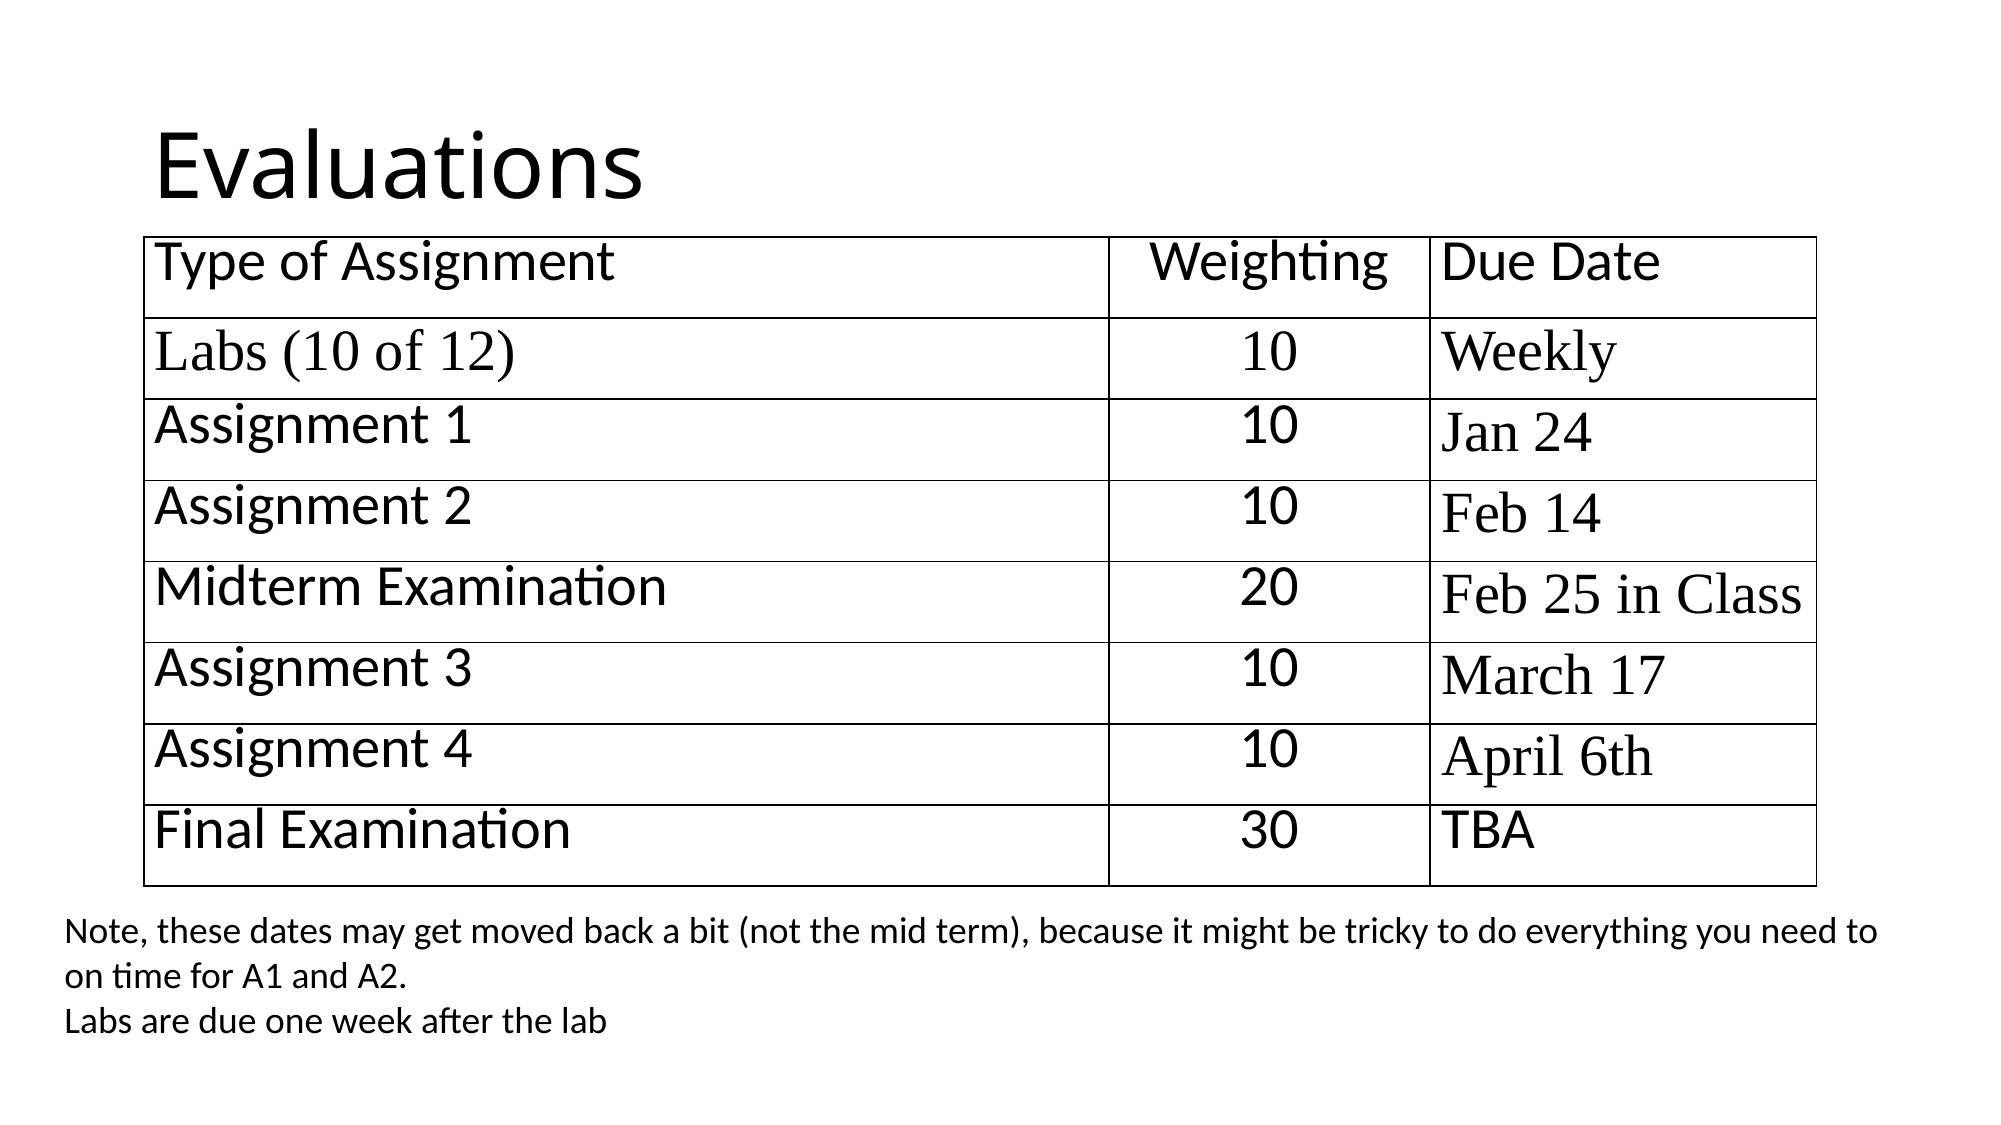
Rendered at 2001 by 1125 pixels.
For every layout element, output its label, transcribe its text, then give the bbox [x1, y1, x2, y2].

table_cell 30 [1110, 806, 1429, 885]
table_cell Midterm Examination [145, 562, 1108, 642]
table_cell 10 [1110, 481, 1429, 561]
table_cell March 17 [1431, 643, 1816, 723]
table_cell 10 [1110, 643, 1429, 723]
title Evaluations [137, 59, 1863, 278]
table_cell Assignment 3 [145, 643, 1108, 723]
table_cell 10 [1110, 725, 1429, 804]
table_cell TBA [1431, 806, 1816, 885]
table_cell 10 [1110, 400, 1429, 480]
table_header Weighting [1110, 238, 1429, 317]
table_header Due Date [1431, 238, 1816, 317]
text_box Note, these dates may get moved back a bit (not the mid term), because it might be tricky to do everything you need to on time for A1 and A2. Labs are due one week after the lab [49, 898, 1911, 1048]
table_cell Assignment 4 [145, 725, 1108, 804]
table_cell Weekly [1431, 319, 1816, 398]
table_cell 20 [1110, 562, 1429, 642]
table_header Type of Assignment [145, 238, 1108, 317]
table_cell Assignment 1 [145, 400, 1108, 480]
table_cell Jan 24 [1431, 400, 1816, 480]
table_cell Feb 14 [1431, 481, 1816, 561]
table_cell Final Examination [145, 806, 1108, 885]
table_cell 10 [1110, 319, 1429, 398]
table_cell Labs (10 of 12) [145, 319, 1108, 398]
table_cell Feb 25 in Class [1431, 562, 1816, 642]
table_cell Assignment 2 [145, 481, 1108, 561]
table_cell April 6th [1431, 725, 1816, 804]
